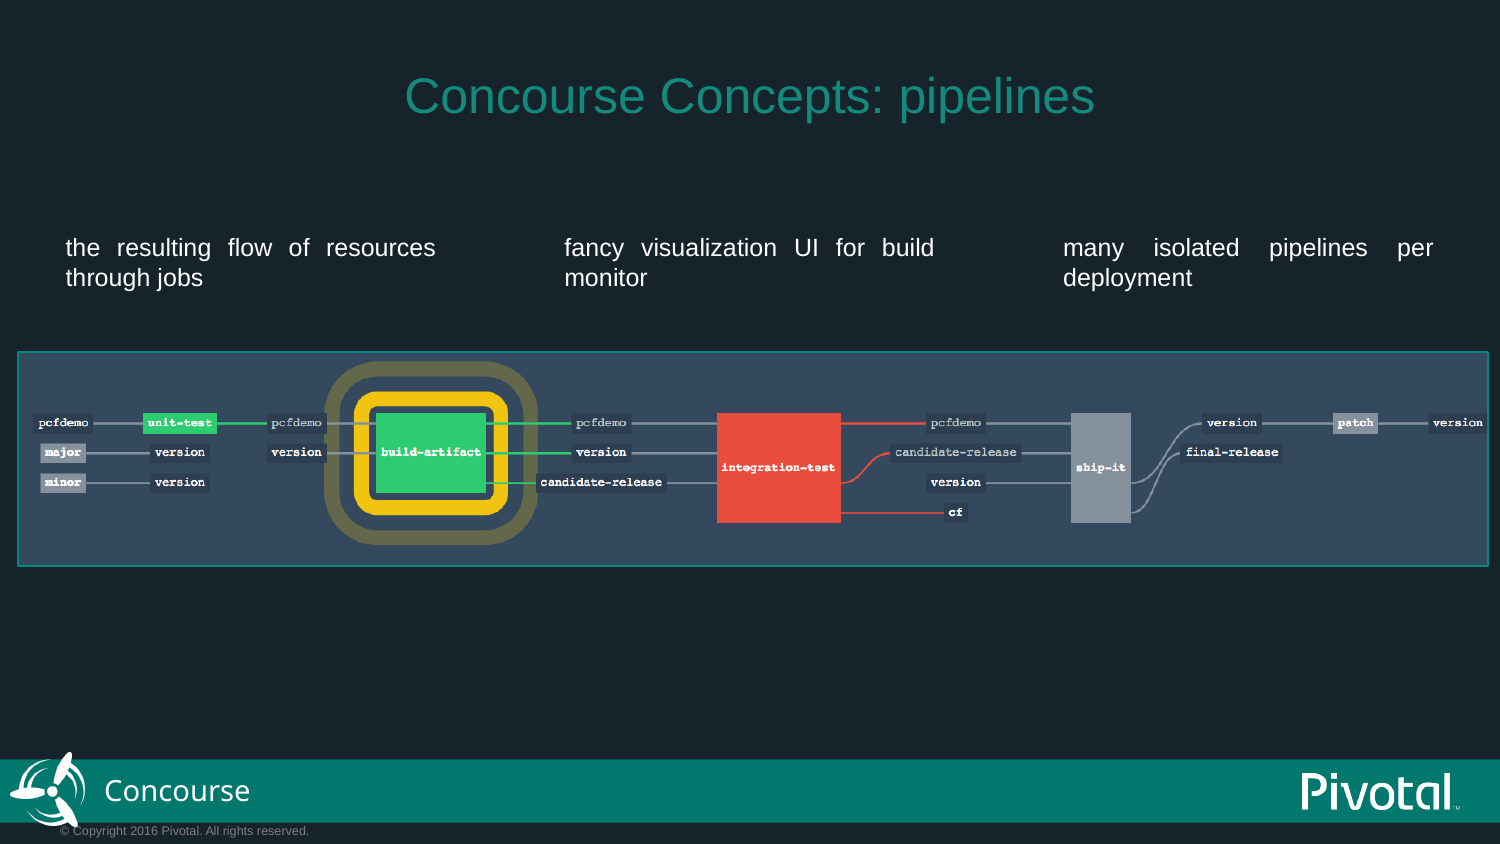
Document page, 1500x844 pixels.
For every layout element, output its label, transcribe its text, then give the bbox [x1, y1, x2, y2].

text_box many isolated pipelines per deployment [1048, 160, 1450, 332]
text_box the resulting flow of resources through jobs [50, 160, 452, 332]
picture [10, 752, 85, 827]
picture [18, 352, 1488, 566]
text_box fancy visualization UI for build monitor [549, 160, 951, 332]
text_box Concourse Concepts: pipelines [272, 49, 1228, 132]
picture [1302, 773, 1460, 810]
